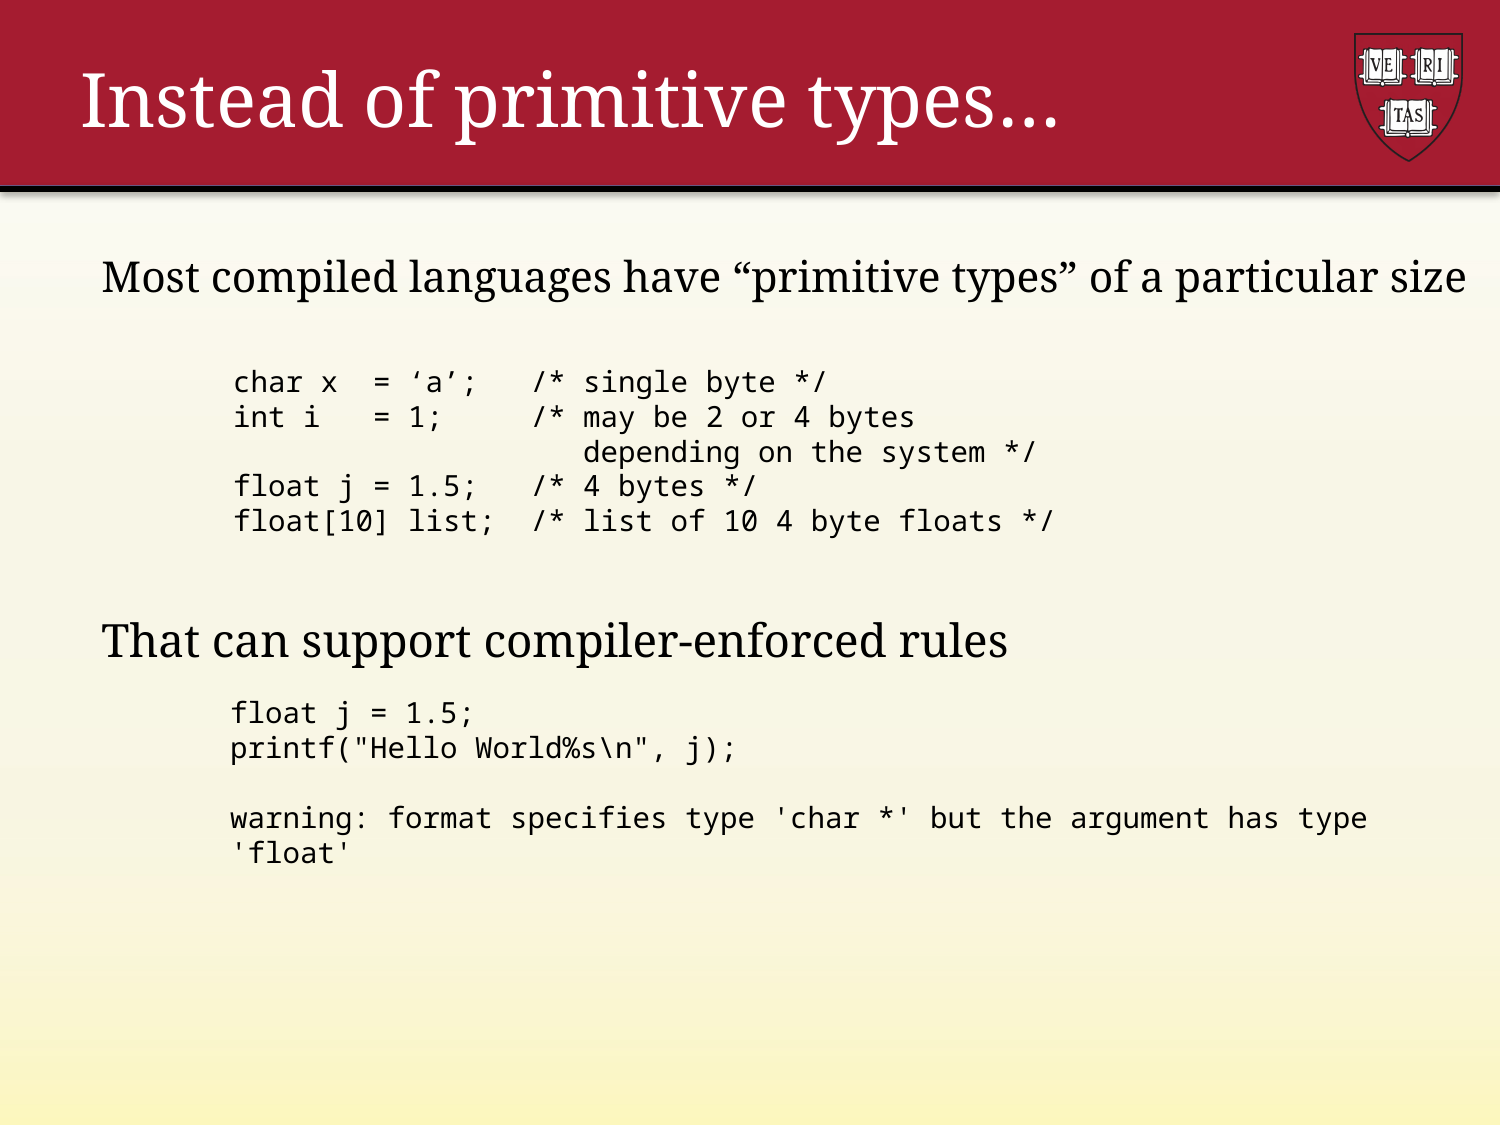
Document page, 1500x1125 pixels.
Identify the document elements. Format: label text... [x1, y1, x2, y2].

text_box That can support compiler-enforced rules [86, 604, 1459, 718]
list Most compiled languages have “primitive types” of a particular size [86, 242, 1485, 356]
title Instead of primitive types… [65, 4, 1416, 192]
text_box char x = ‘a’; /* single byte */ int i = 1; /* may be 2 or 4 bytes depending on the system */ float j = 1.5; /* 4 bytes */ float[10] list; /* list of 10 4 byte floats */ [218, 355, 1071, 546]
picture [0, 192, 1500, 1125]
text_box float j = 1.5; printf("Hello World%s\n", j); warning: format specifies type 'char *' but the argument has type 'float' [215, 686, 1387, 877]
picture [0, 0, 1500, 186]
